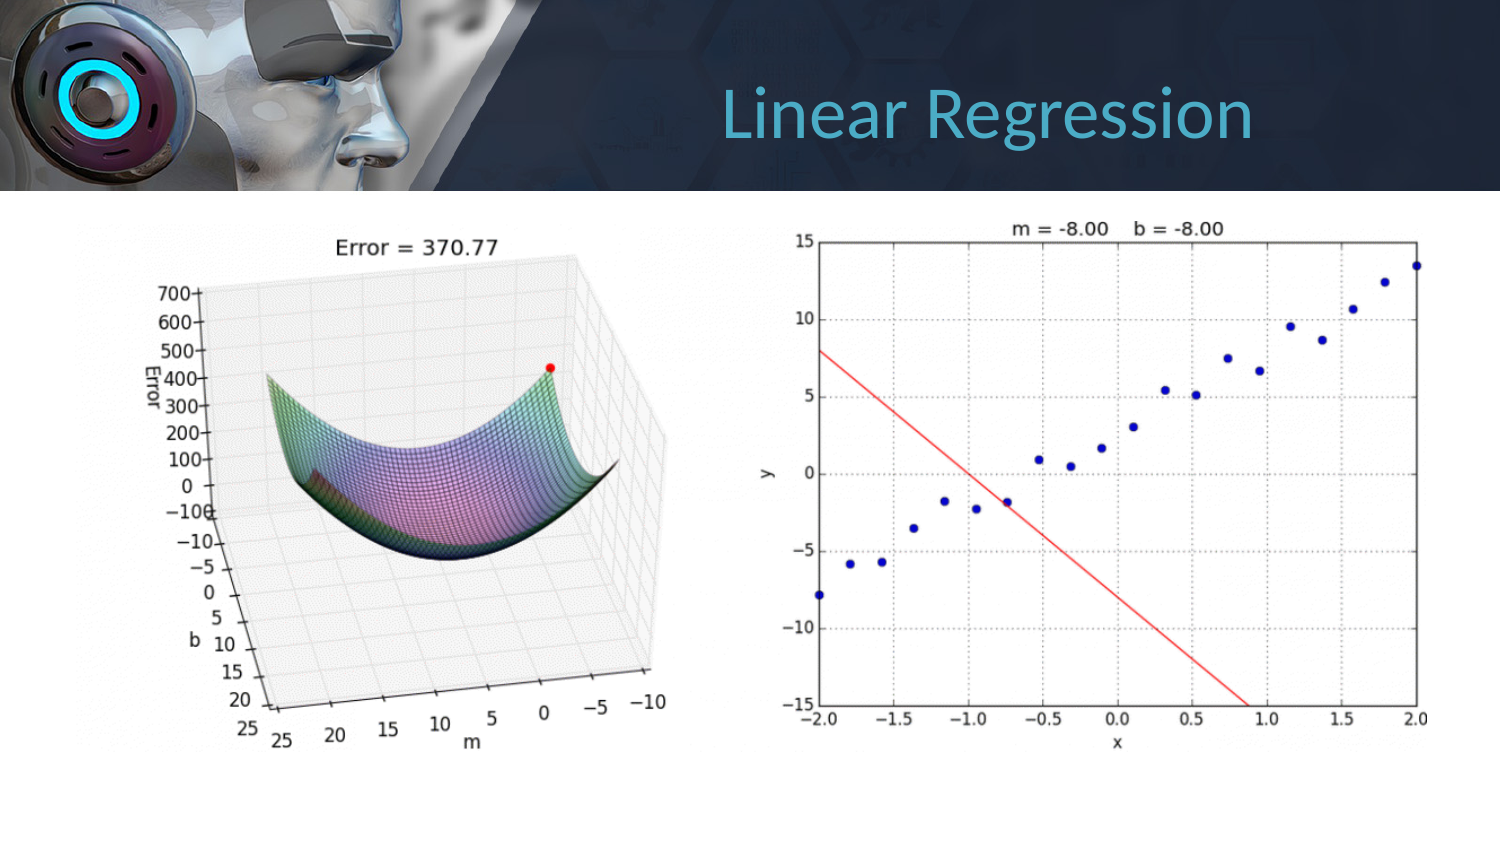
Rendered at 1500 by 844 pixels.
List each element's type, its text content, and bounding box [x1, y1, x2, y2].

picture [0, 0, 1500, 844]
title Linear Regression [499, 46, 1477, 172]
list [73, 221, 1427, 752]
